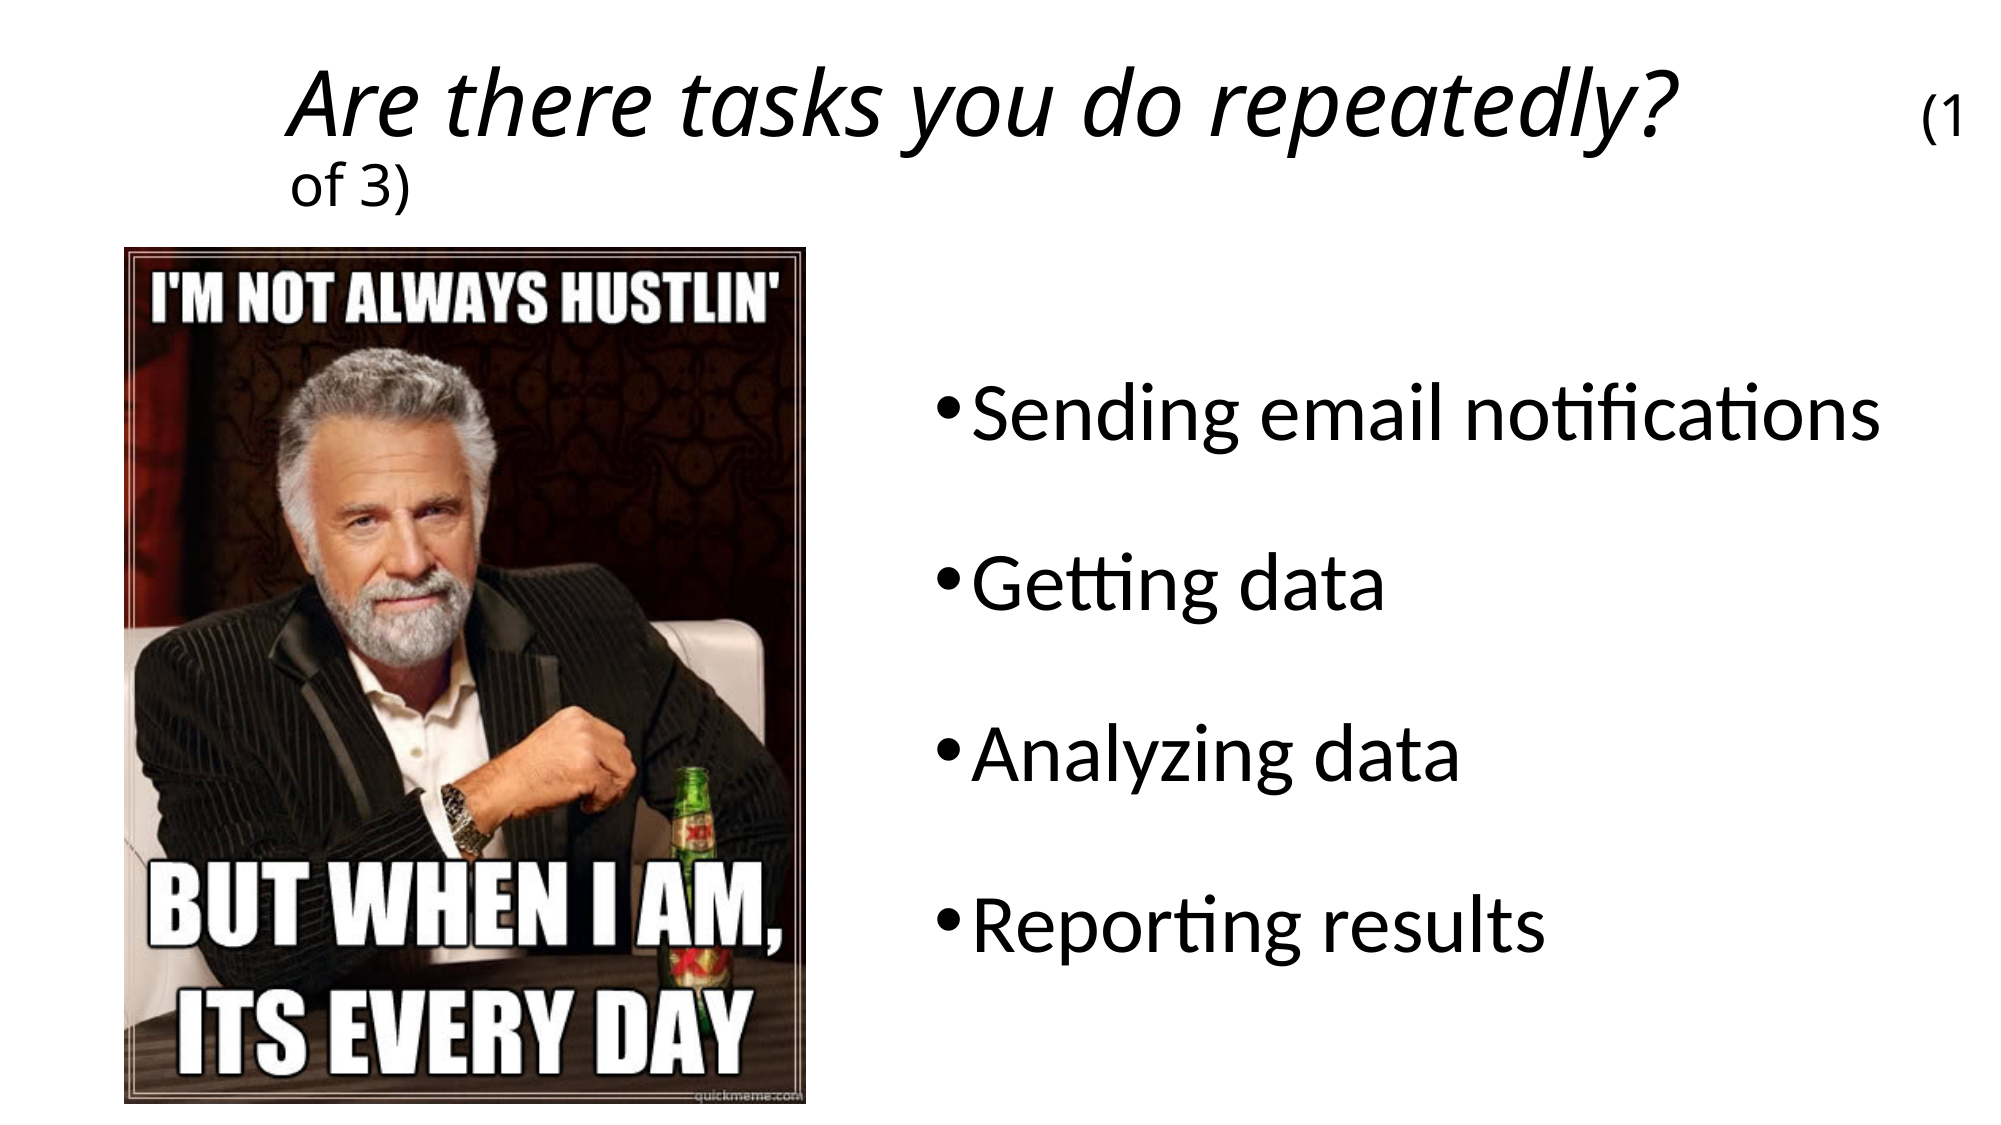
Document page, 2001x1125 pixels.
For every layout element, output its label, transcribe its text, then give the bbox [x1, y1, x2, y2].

list Sending email notifications Getting data Analyzing data Reporting results [919, 299, 1947, 1014]
picture [123, 247, 806, 1104]
title Are there tasks you do repeatedly? (1 of 3) [274, 29, 2000, 247]
